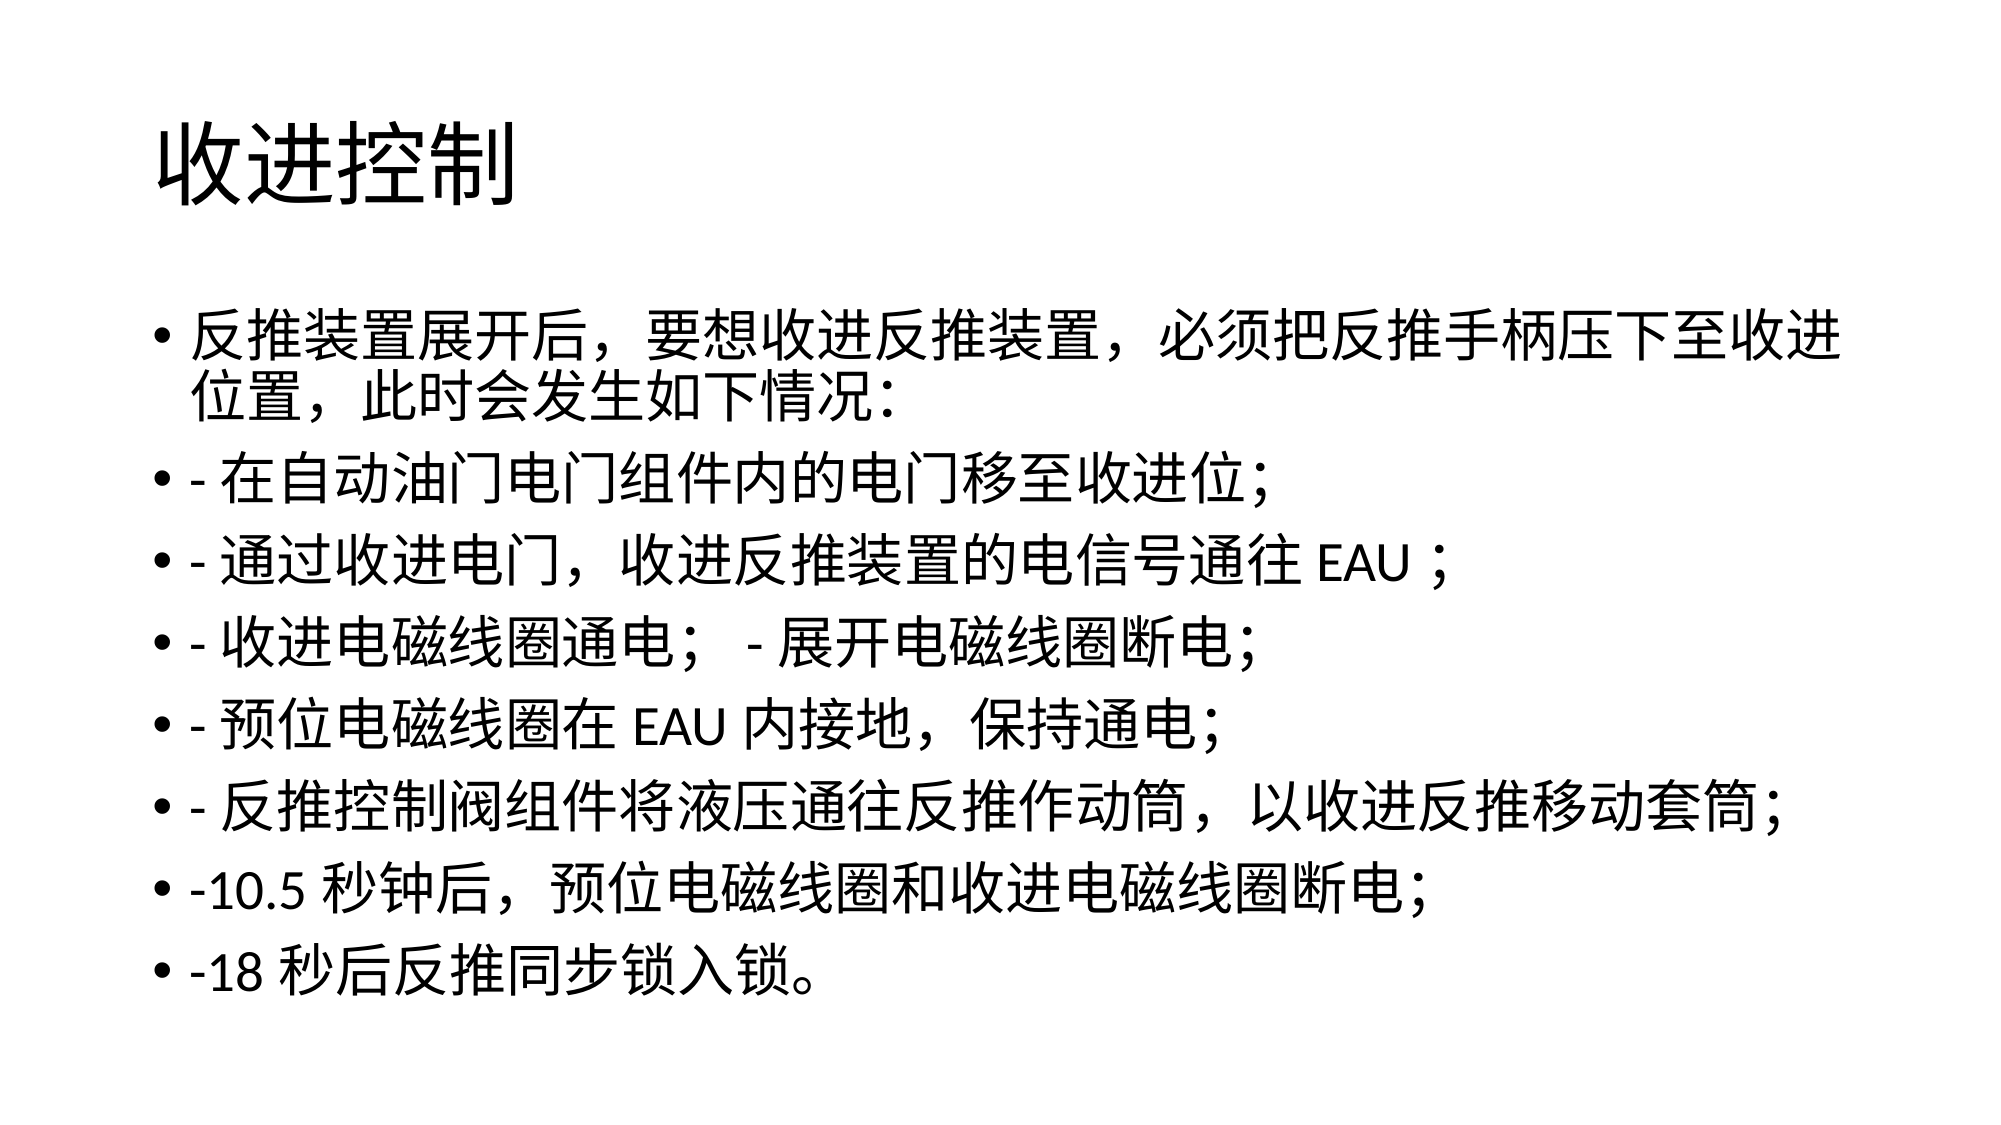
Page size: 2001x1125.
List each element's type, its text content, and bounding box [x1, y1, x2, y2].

list 反推装置展开后，要想收进反推装置，必须把反推手柄压下至收进位置，此时会发生如下情况： -在自动油门电门组件内的电门移至收进位； -通过收进电门，收进反推装置的电信号通往EAU； -收进电磁线圈通电；-展开电磁线圈断电； -预位电磁线圈在EAU内接地，保持通电； -反推控制阀组件将液压通往反推作动筒，以收进反推移动套筒； -10.5秒钟后，预位电磁线圈和收进电磁线圈断电； -18秒后反推同步锁入锁。 [137, 299, 1863, 1014]
title 收进控制 [137, 59, 1863, 278]
